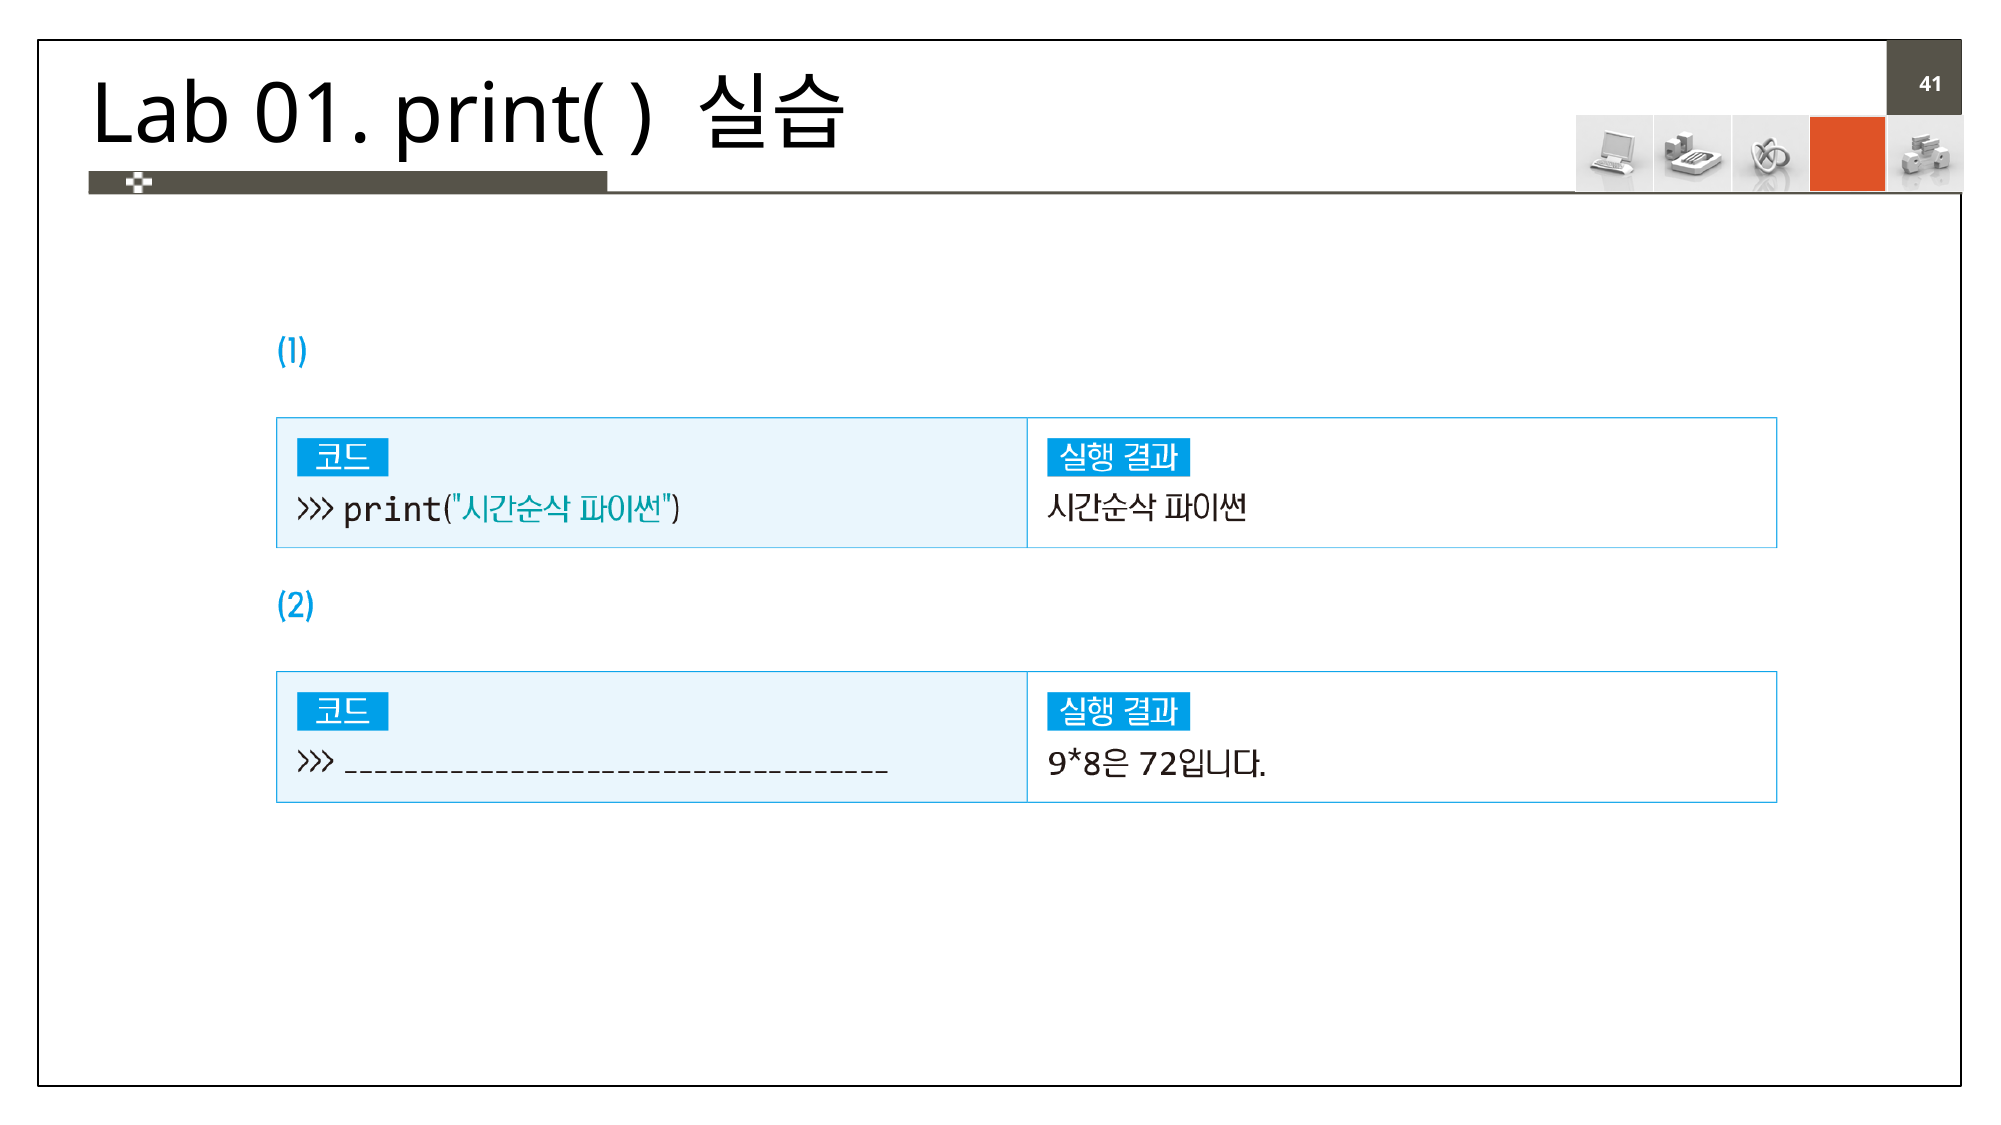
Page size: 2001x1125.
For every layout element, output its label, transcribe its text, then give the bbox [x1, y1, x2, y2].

picture [1808, 114, 1964, 192]
picture [211, 304, 1807, 831]
title Lab 01. print( ) 실습 [76, 62, 1808, 208]
